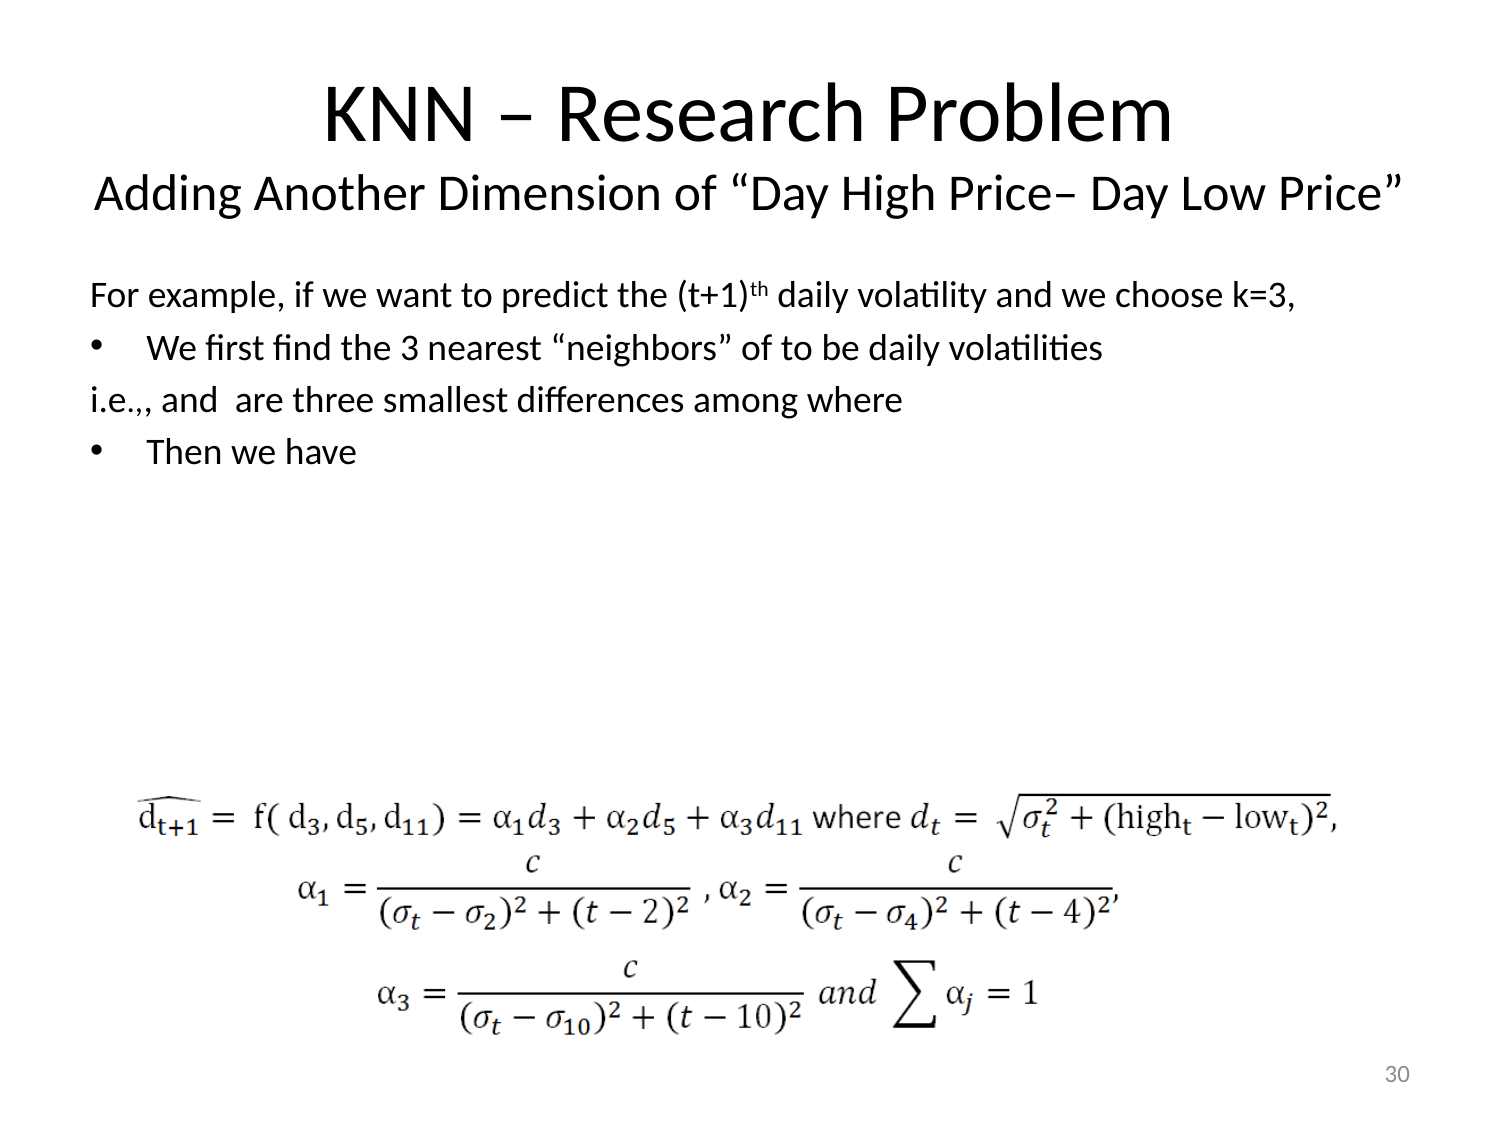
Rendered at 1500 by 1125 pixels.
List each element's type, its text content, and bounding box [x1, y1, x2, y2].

slide_number 30 [1074, 1042, 1425, 1103]
picture [124, 779, 1351, 1045]
title KNN – Research Problem Adding Another Dimension of “Day High Price– Day Low Price” [75, 45, 1425, 233]
